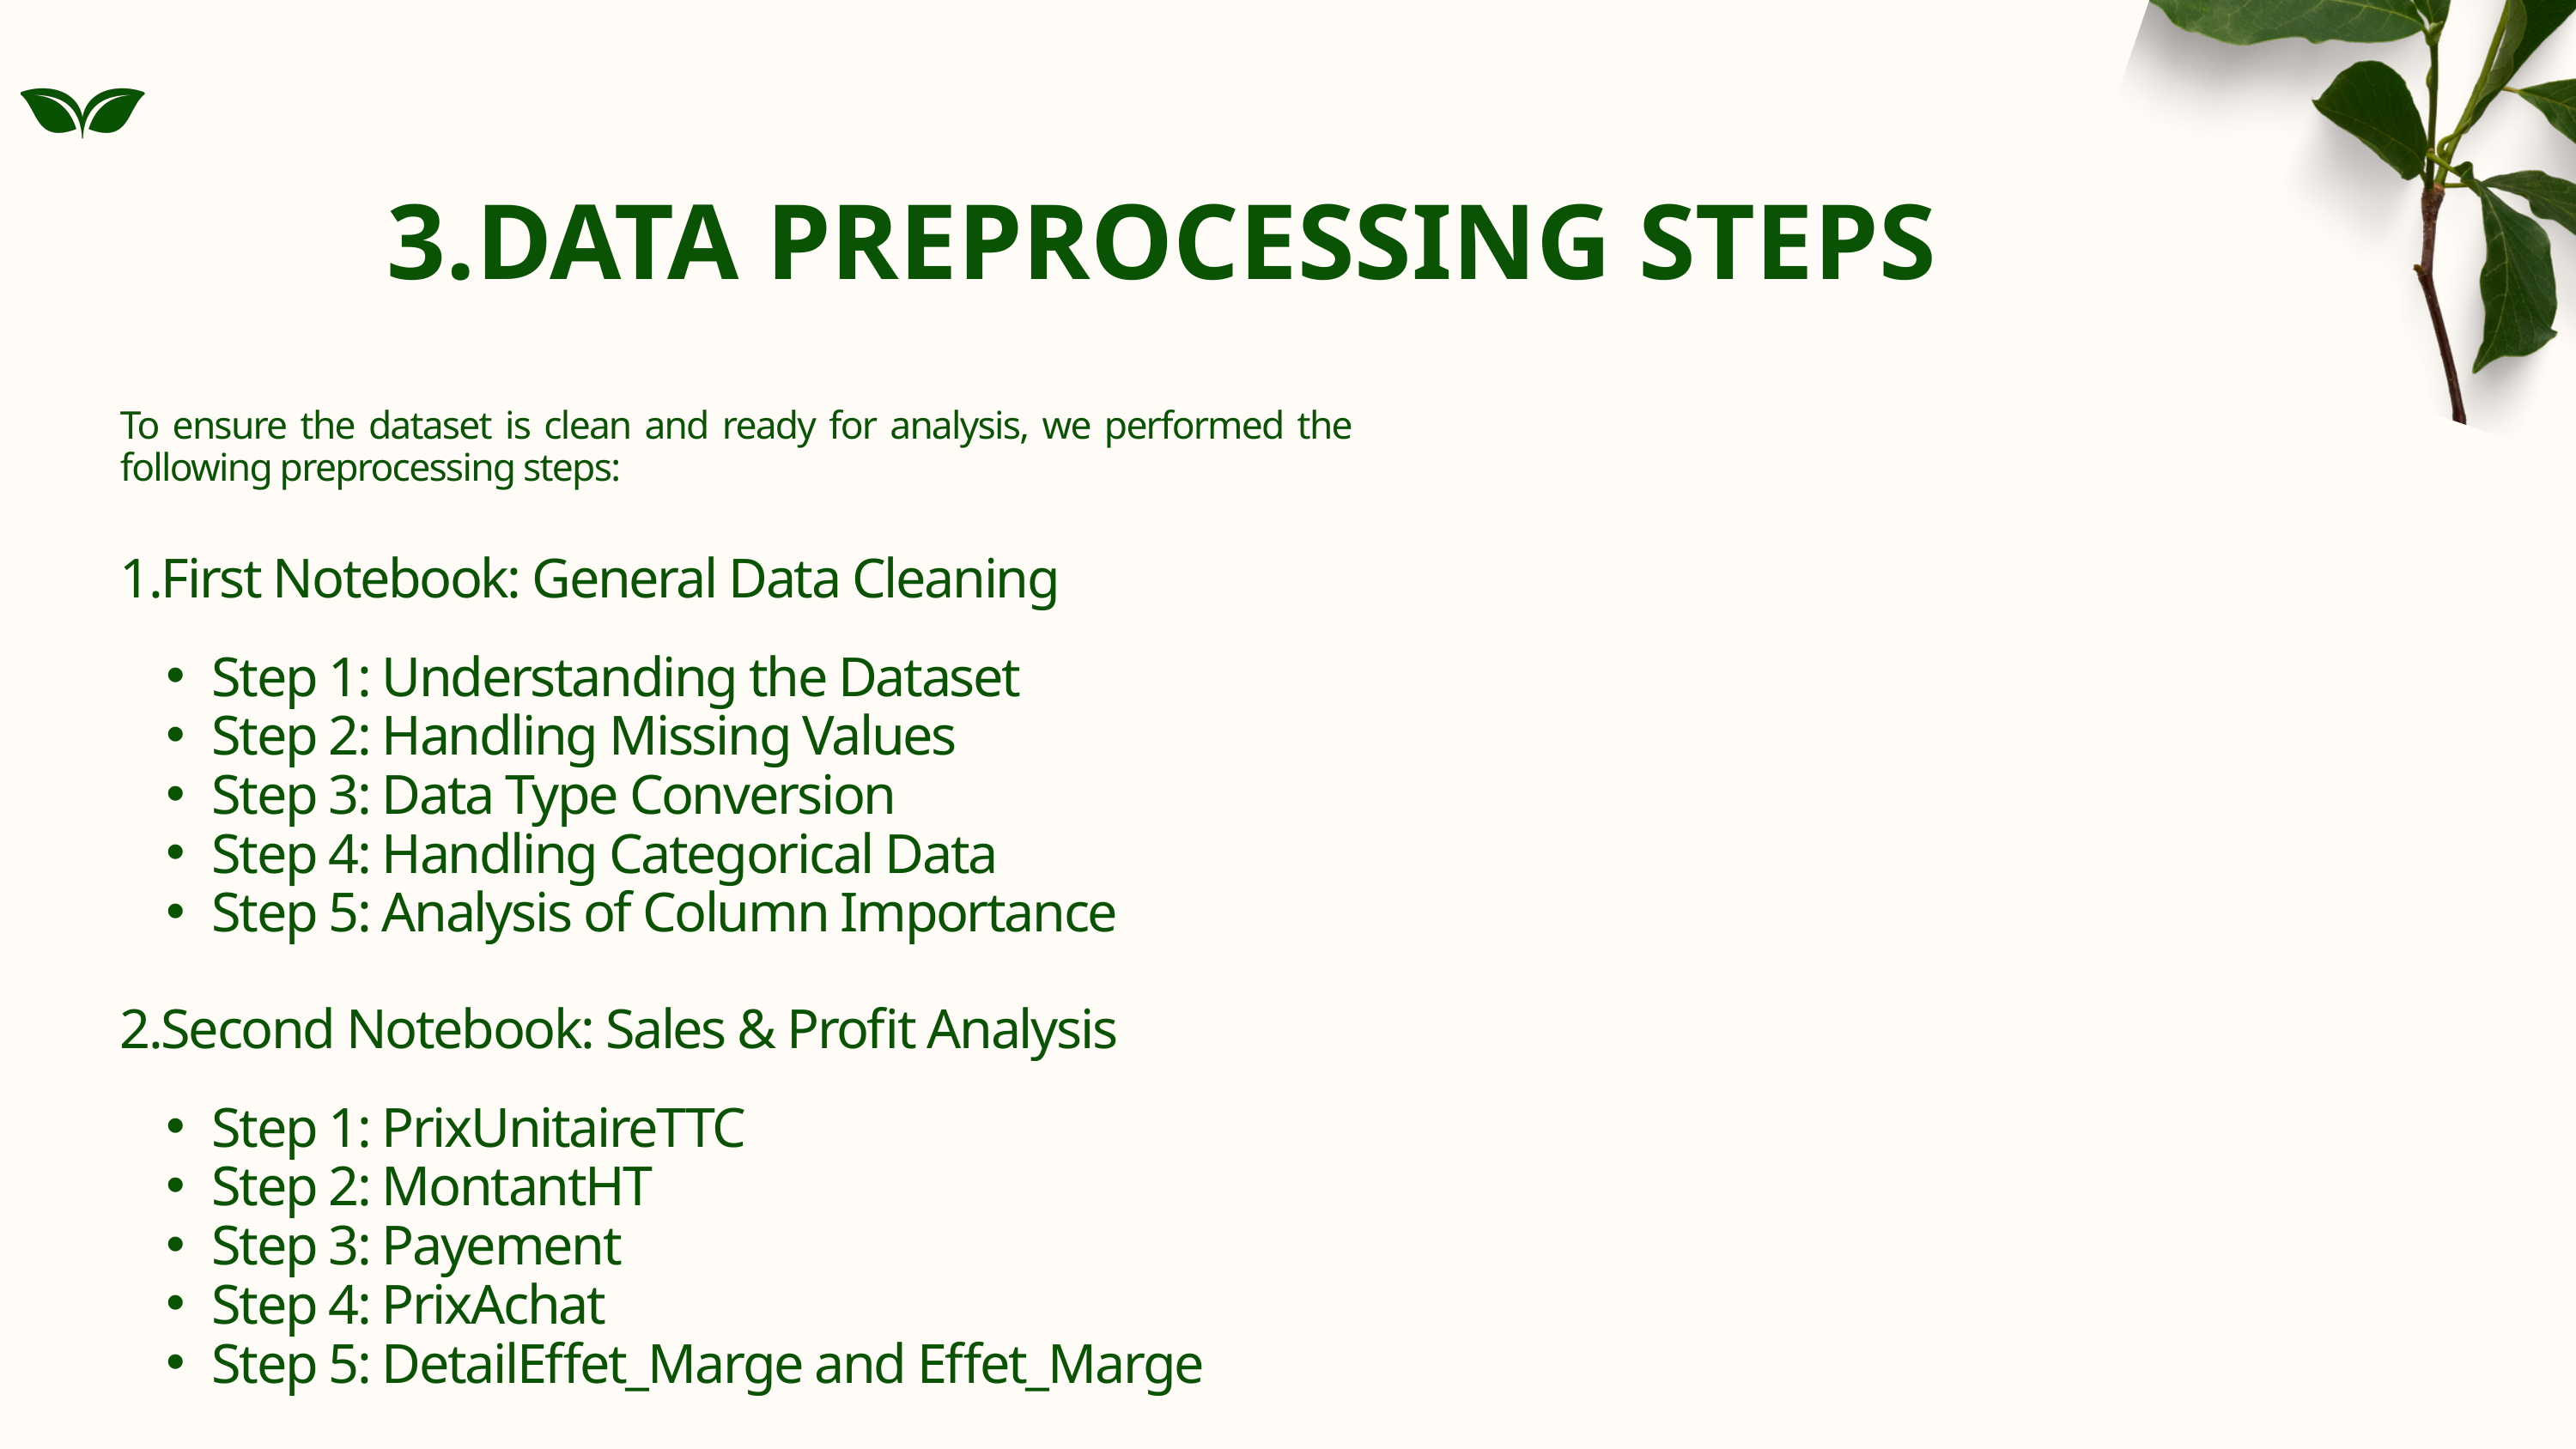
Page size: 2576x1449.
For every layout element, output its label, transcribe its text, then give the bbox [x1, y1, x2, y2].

text_box To ensure the dataset is clean and ready for analysis, we performed the following preprocessing steps: [119, 405, 1353, 488]
text_box 3.DATA PREPROCESSING STEPS [386, 155, 2014, 300]
text_box Step 1: Understanding the Dataset Step 2: Handling Missing Values Step 3: Data Type Conversion Step 4: Handling Categorical Data Step 5: Analysis of Column Importance [119, 648, 1353, 943]
text_box [2052, 0, 2576, 463]
text_box 2.Second Notebook: Sales & Profit Analysis [119, 1000, 1353, 1060]
text_box [20, 84, 145, 145]
text_box Step 1: PrixUnitaireTTC Step 2: MontantHT Step 3: Payement Step 4: PrixAchat Step 5: DetailEffet_Marge and Effet_Marge [119, 1099, 1353, 1394]
text_box 1.First Notebook: General Data Cleaning [119, 549, 1353, 609]
